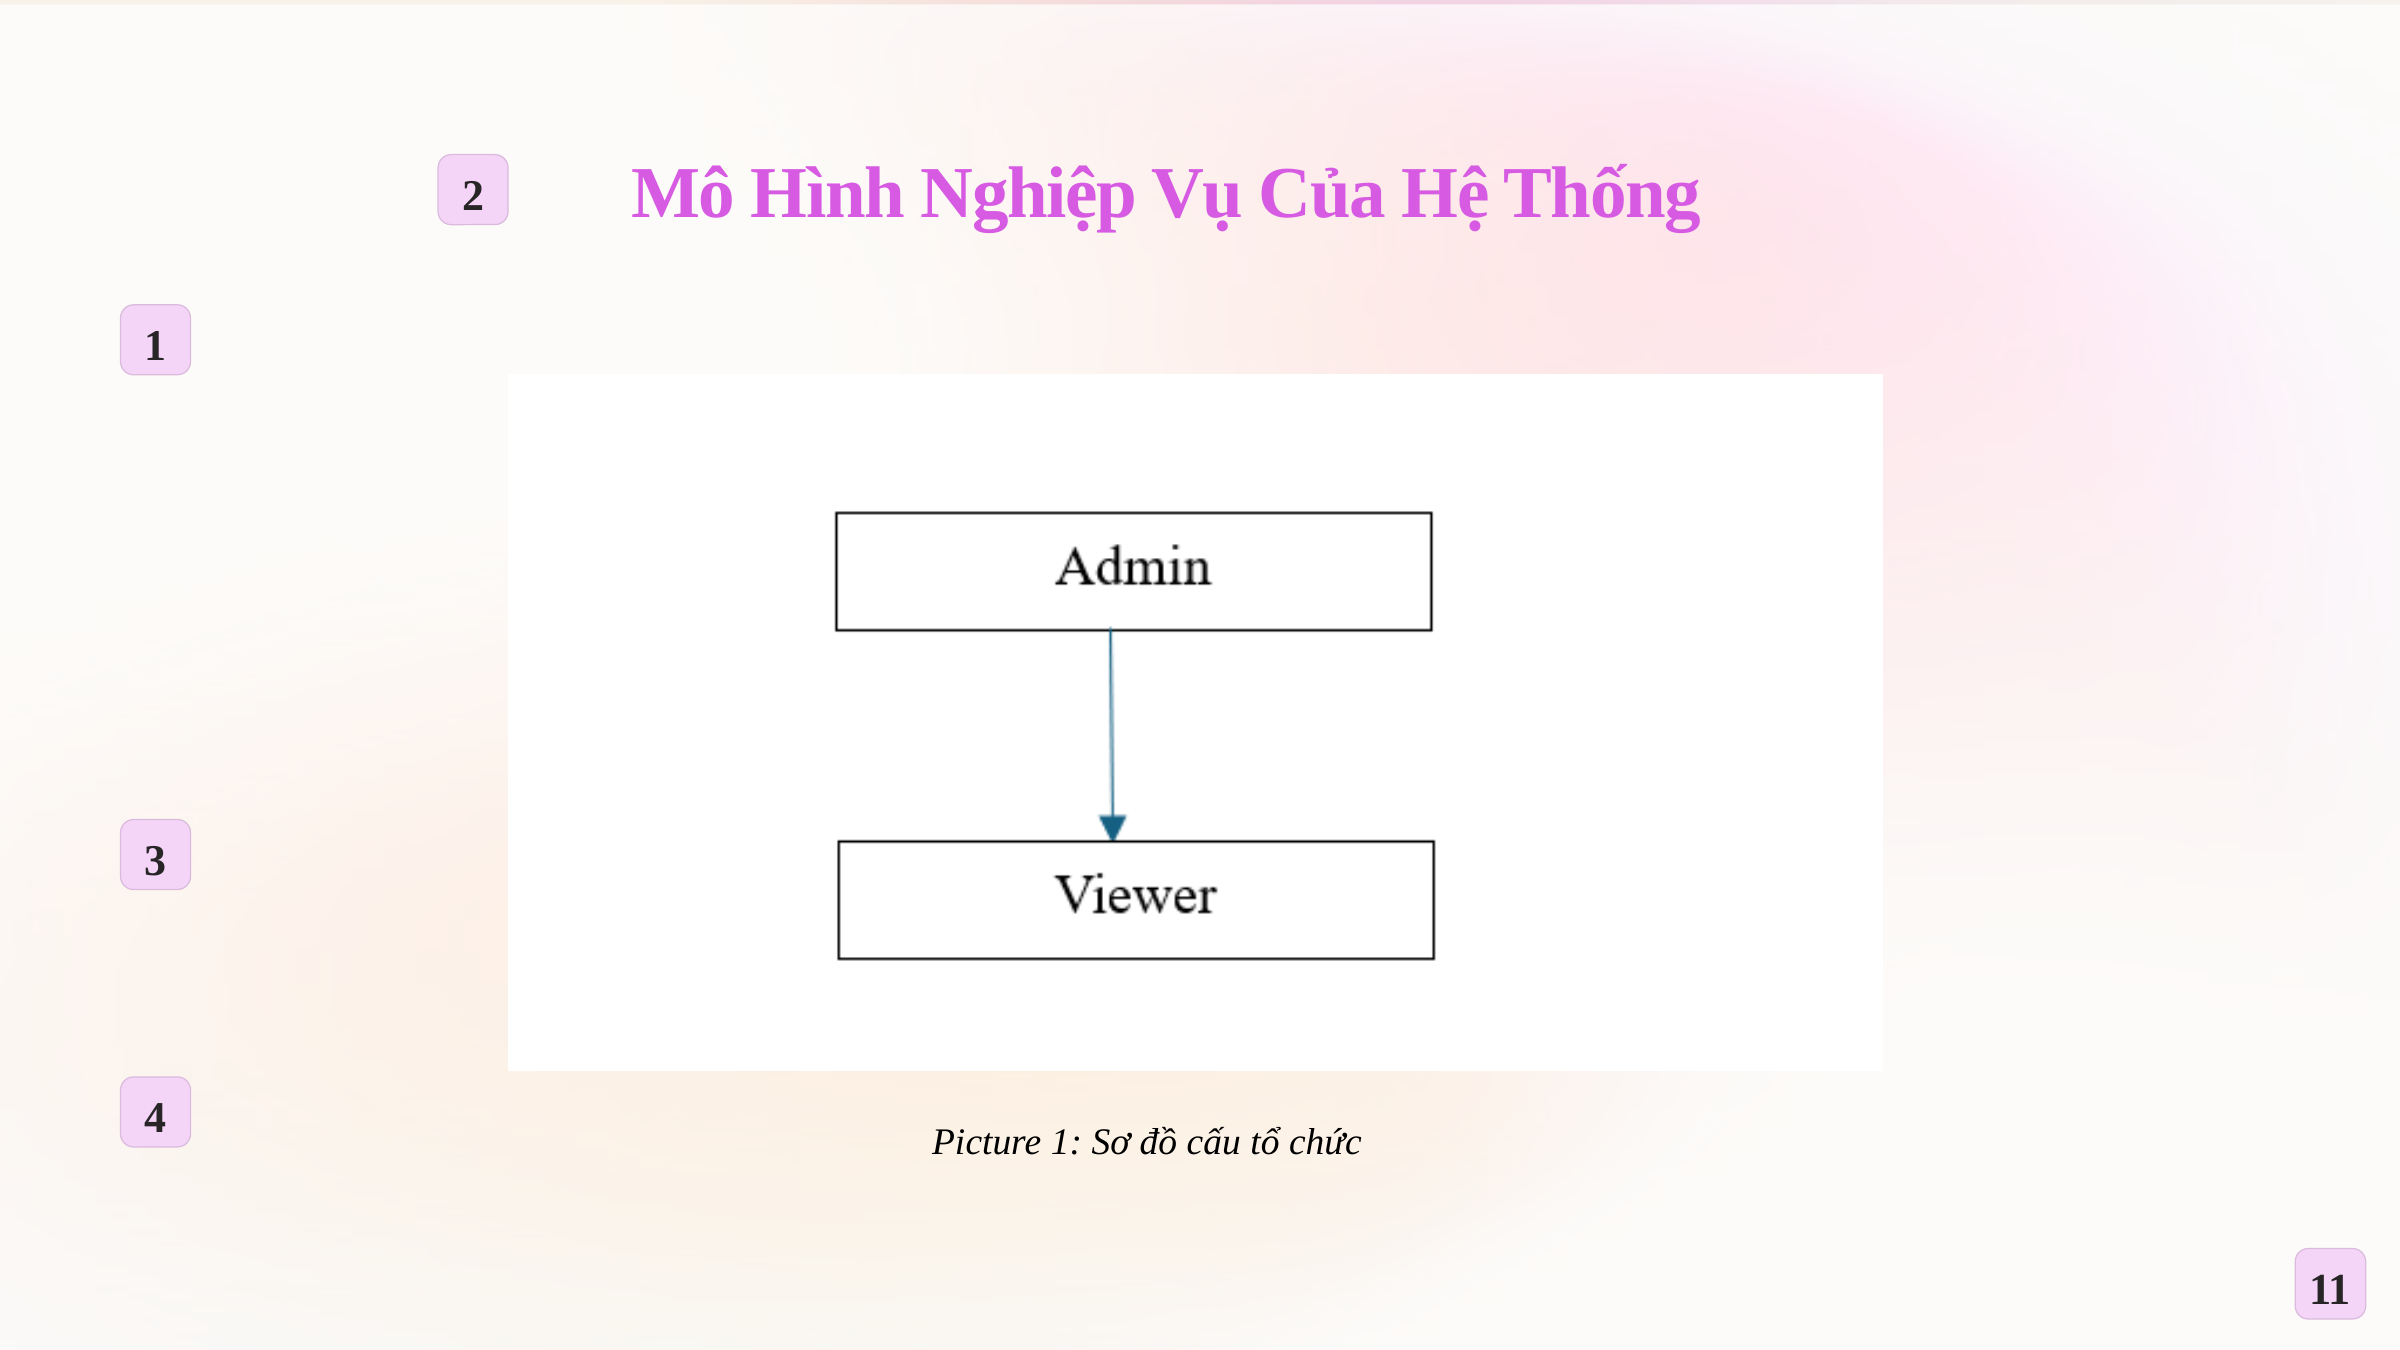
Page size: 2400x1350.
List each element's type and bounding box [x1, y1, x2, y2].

text_box [120, 1076, 191, 1147]
text_box [120, 819, 191, 890]
text_box [2295, 1248, 2366, 1320]
picture [0, 0, 2400, 1350]
text_box [438, 154, 509, 225]
text_box [120, 304, 191, 375]
